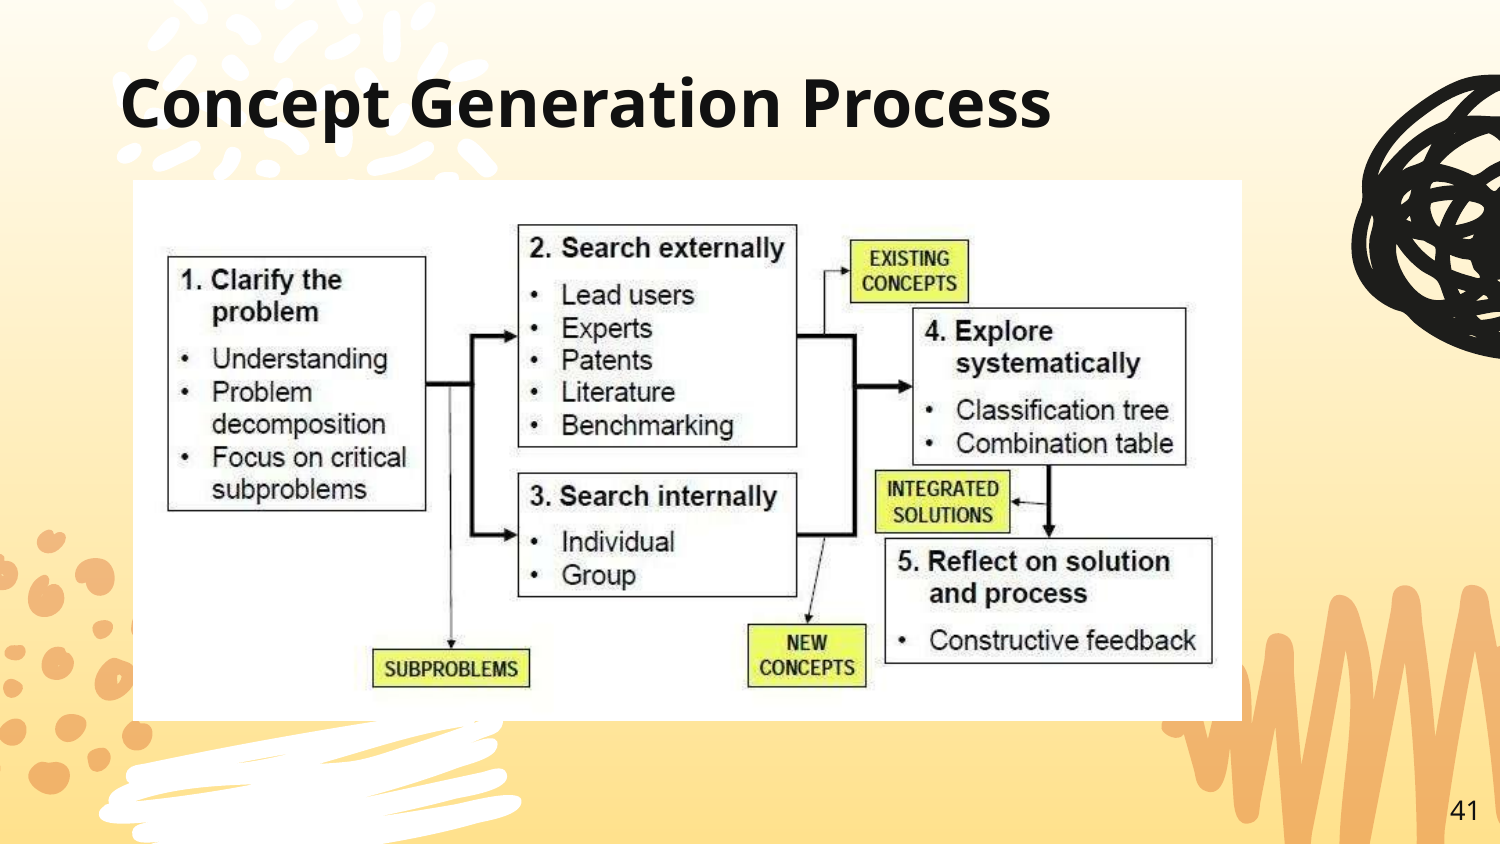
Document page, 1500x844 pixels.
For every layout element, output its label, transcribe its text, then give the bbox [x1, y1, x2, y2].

slide_number 41 [1391, 779, 1482, 844]
picture [133, 180, 1242, 721]
title Concept Generation Process [119, 38, 1221, 142]
